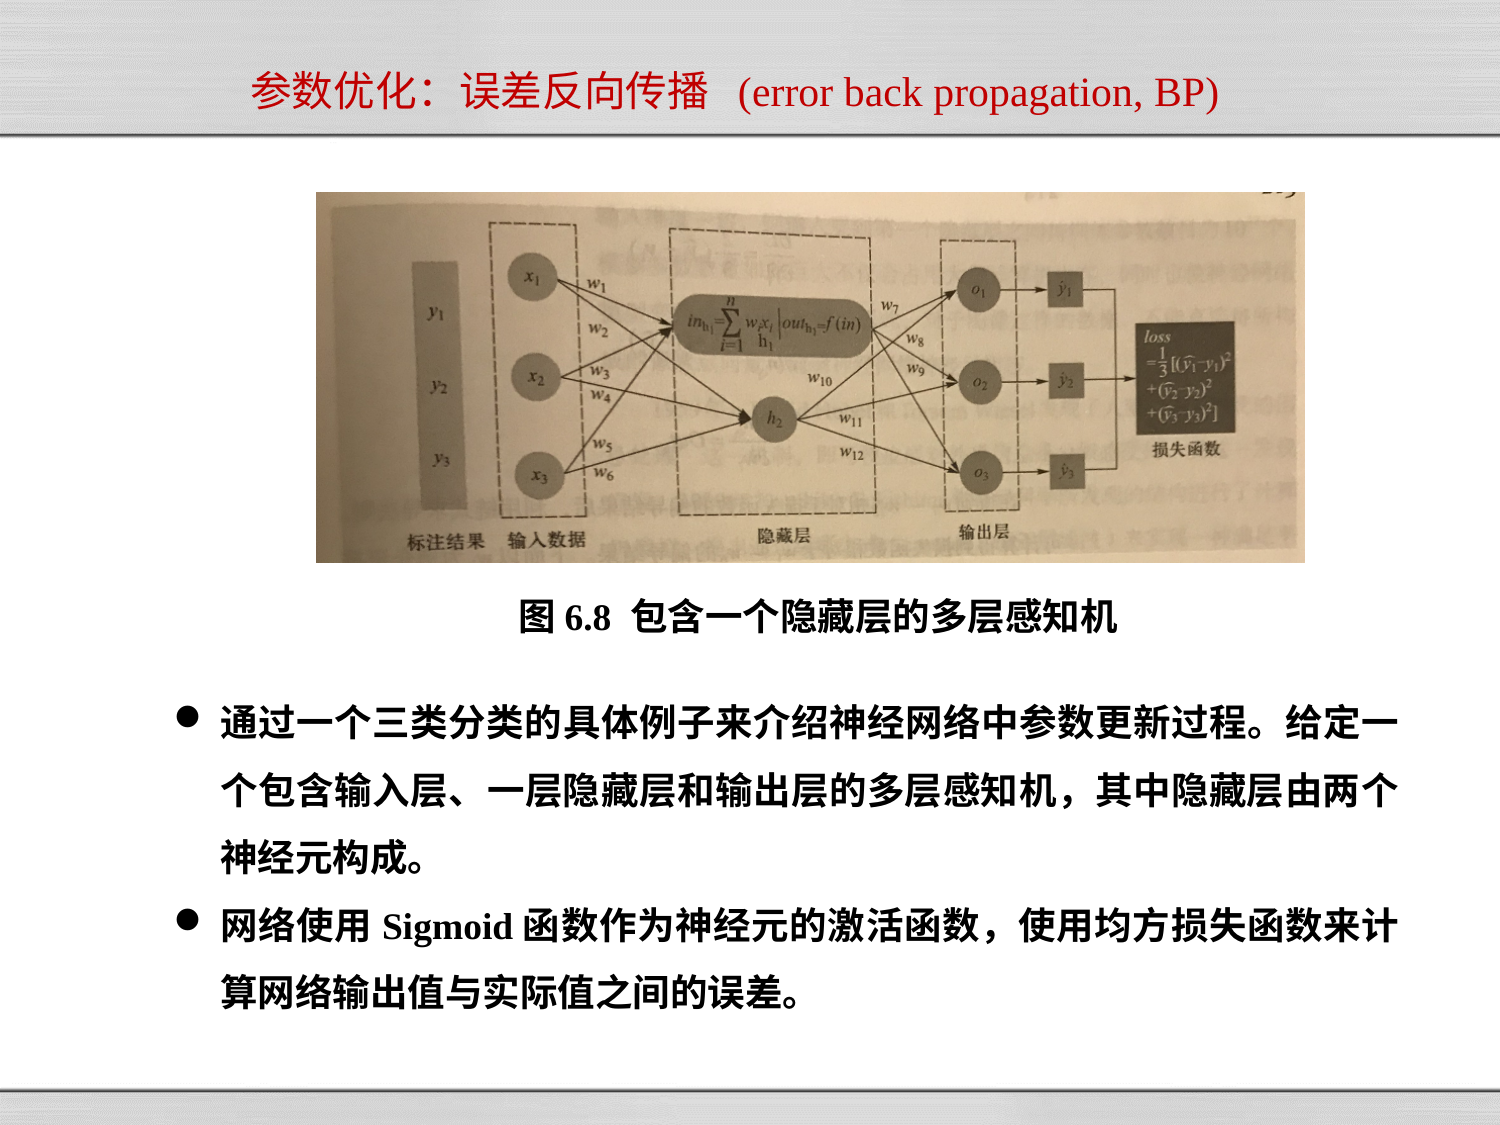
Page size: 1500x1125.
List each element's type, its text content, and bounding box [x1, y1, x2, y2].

text_box 通过一个三类分类的具体例子来介绍神经网络中参数更新过程。给定一个包含输入层、一层隐藏层和输出层的多层感知机，其中隐藏层由两个神经元构成。 网络使用Sigmoid函数作为神经元的激活函数，使用均方损失函数来计算网络输出值与实际值之间的误差。 [158, 669, 1415, 1022]
picture [0, 0, 1500, 1125]
title 参数优化：误差反向传播 (error back propagation, BP) [119, 31, 1351, 139]
text_box 图6.8 包含一个隐藏层的多层感知机 [503, 585, 1133, 646]
